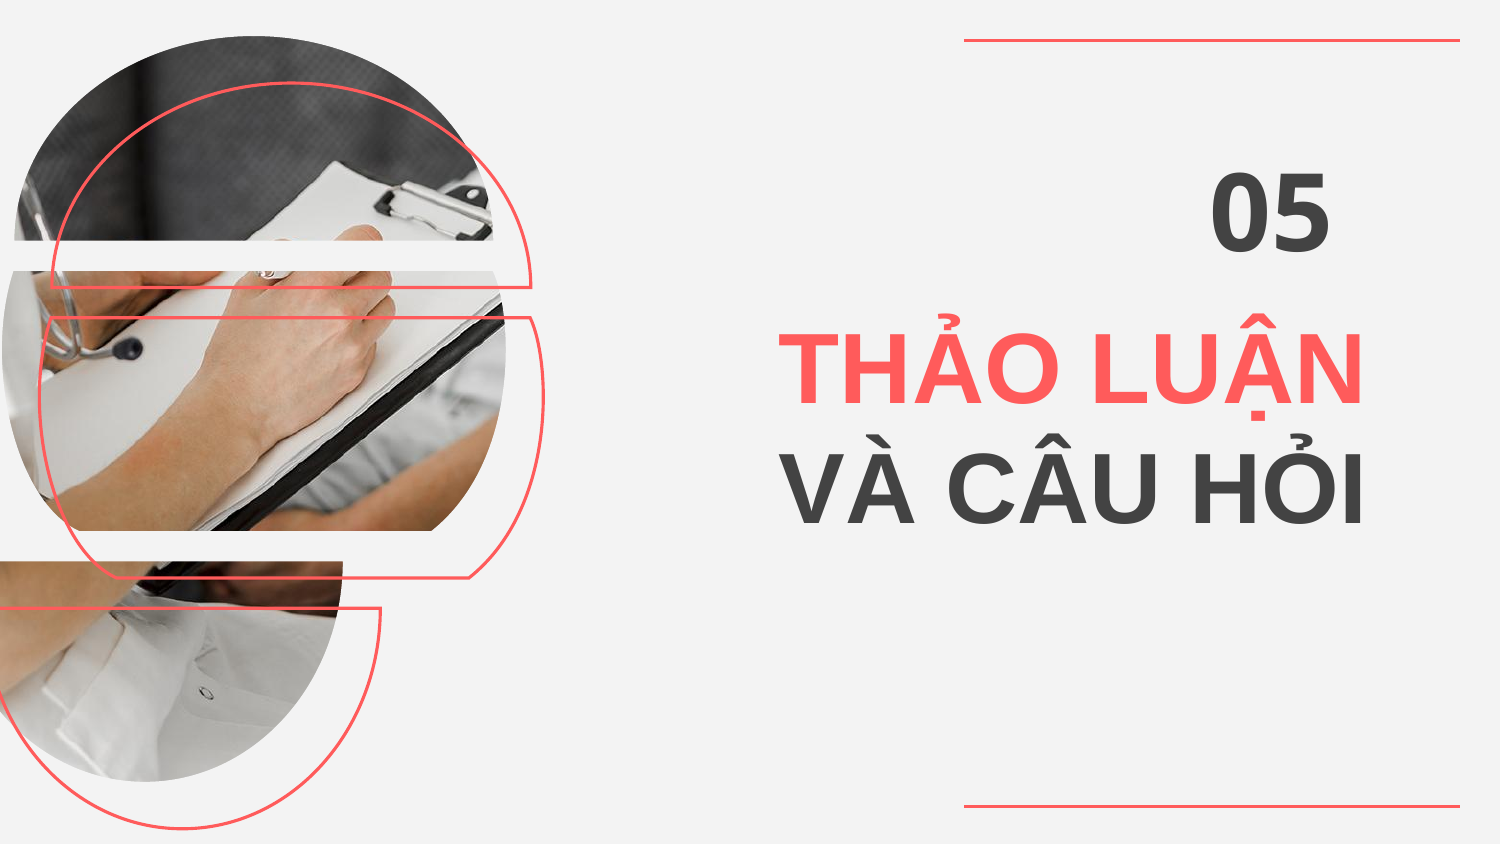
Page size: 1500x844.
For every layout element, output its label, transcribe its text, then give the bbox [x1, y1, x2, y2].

title THẢO LUẬN VÀ CÂU HỎI [569, 294, 1383, 552]
title 05 [1145, 108, 1398, 289]
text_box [0, 0, 564, 830]
